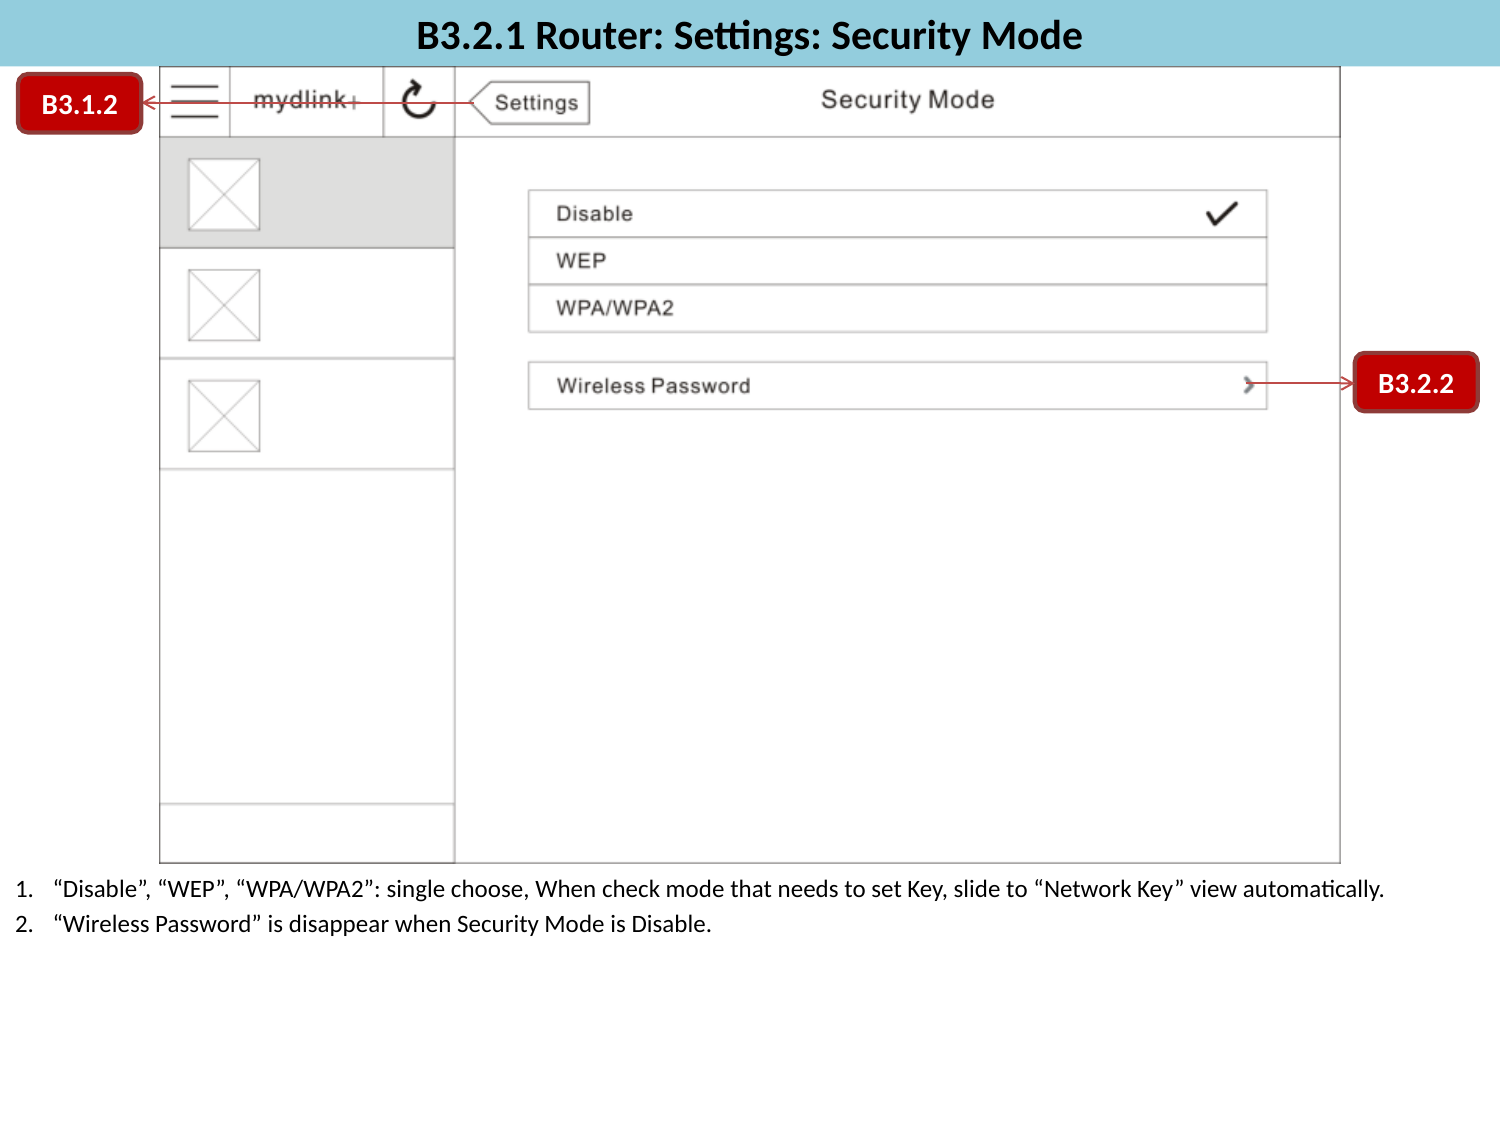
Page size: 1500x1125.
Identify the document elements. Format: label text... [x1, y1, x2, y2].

text_box “Disable”, “WEP”, “WPA/WPA2”: single choose, When check mode that needs to set Key, slide to “Network Key” view automatically. “Wireless Password” is disappear when Security Mode is Disable. [0, 864, 1500, 1045]
text_box B3.2.2 [1352, 350, 1480, 414]
title B3.2.1 Router: Settings: Security Mode [0, 0, 1500, 67]
text_box B3.1.2 [15, 71, 144, 135]
picture [159, 66, 1341, 864]
